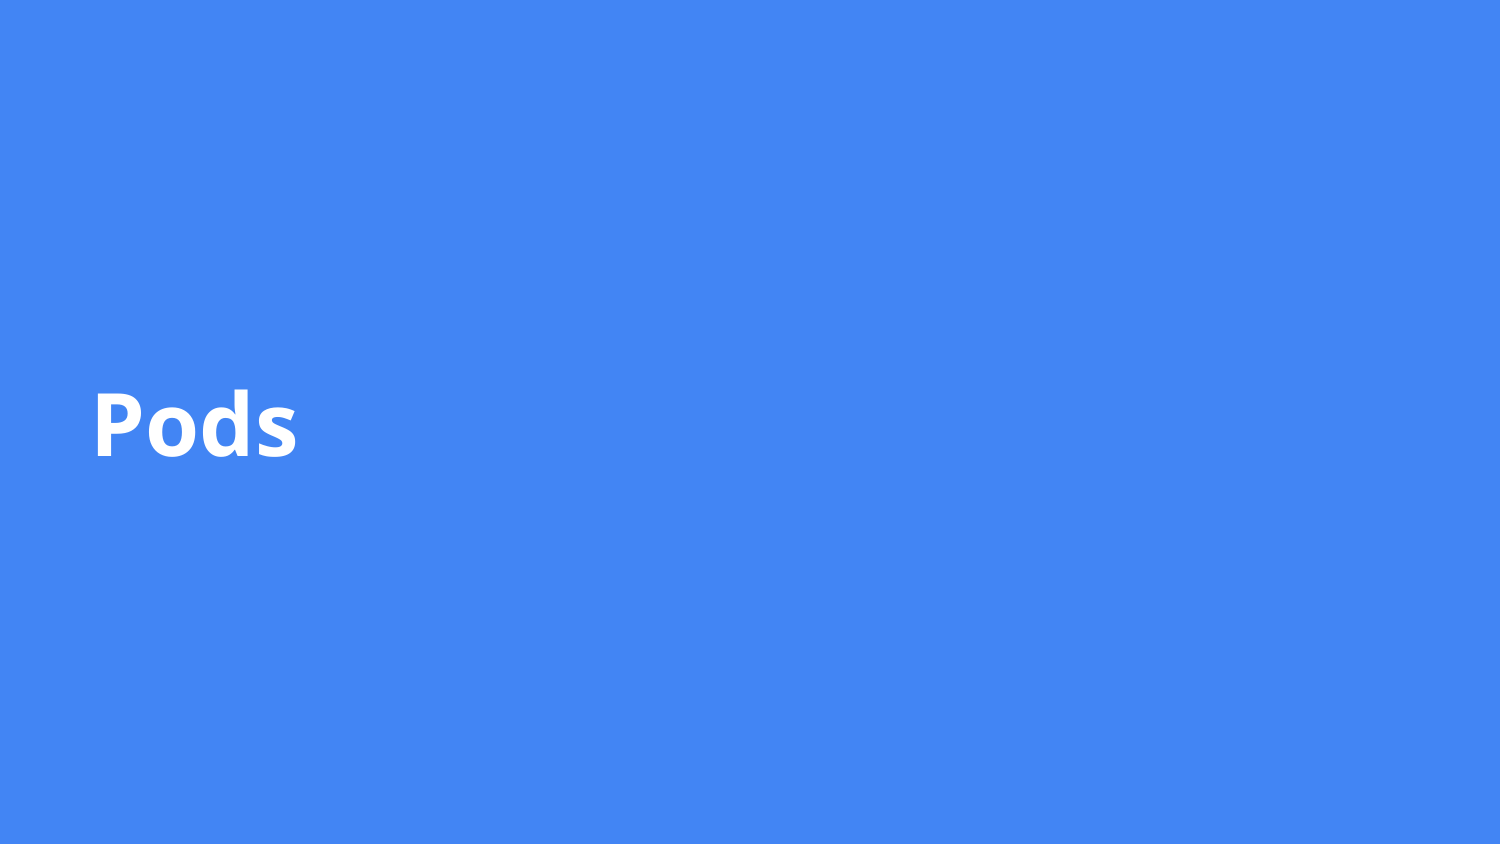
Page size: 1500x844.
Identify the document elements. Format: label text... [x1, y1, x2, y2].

title Pods [75, 338, 1425, 505]
